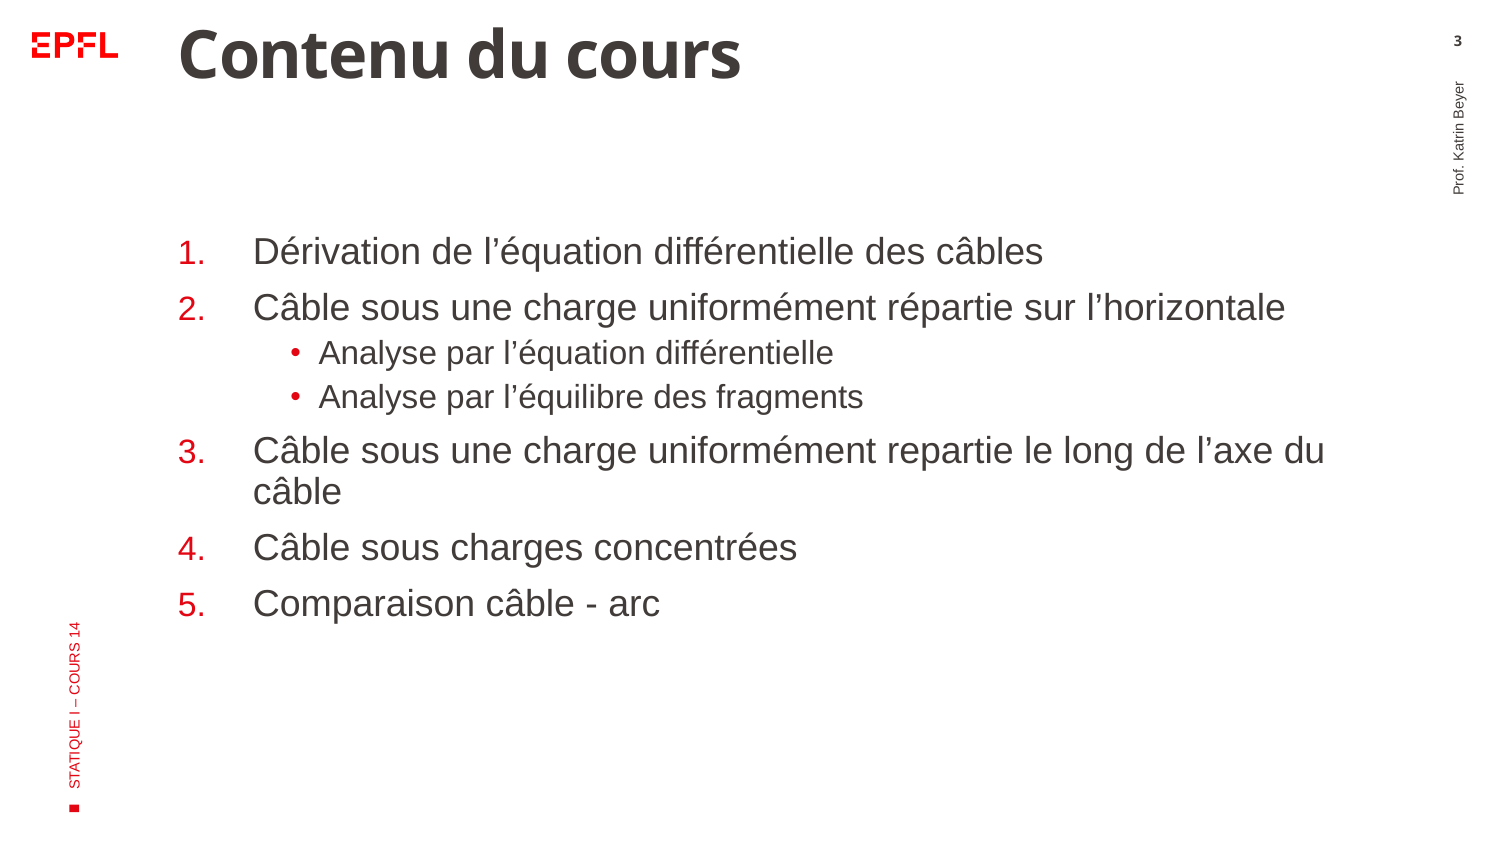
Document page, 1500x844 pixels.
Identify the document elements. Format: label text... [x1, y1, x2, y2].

slide_number STATIQUE I – COURS 14 [0, 256, 149, 805]
title Contenu du cours [148, 21, 1300, 198]
picture [21, 21, 129, 69]
slide_number 3 [1415, 32, 1500, 59]
footer Prof. Katrin Beyer [1415, 59, 1500, 641]
list Dérivation de l’équation différentielle des câbles Câble sous une charge uniformément répartie sur l’horizontale Analyse par l’équation différentielle Analyse par l’équilibre des fragments Câble sous une charge uniformément repartie le long de l’axe du câble Câble sous charges concentrées Comparaison câble - arc [148, 224, 1416, 780]
